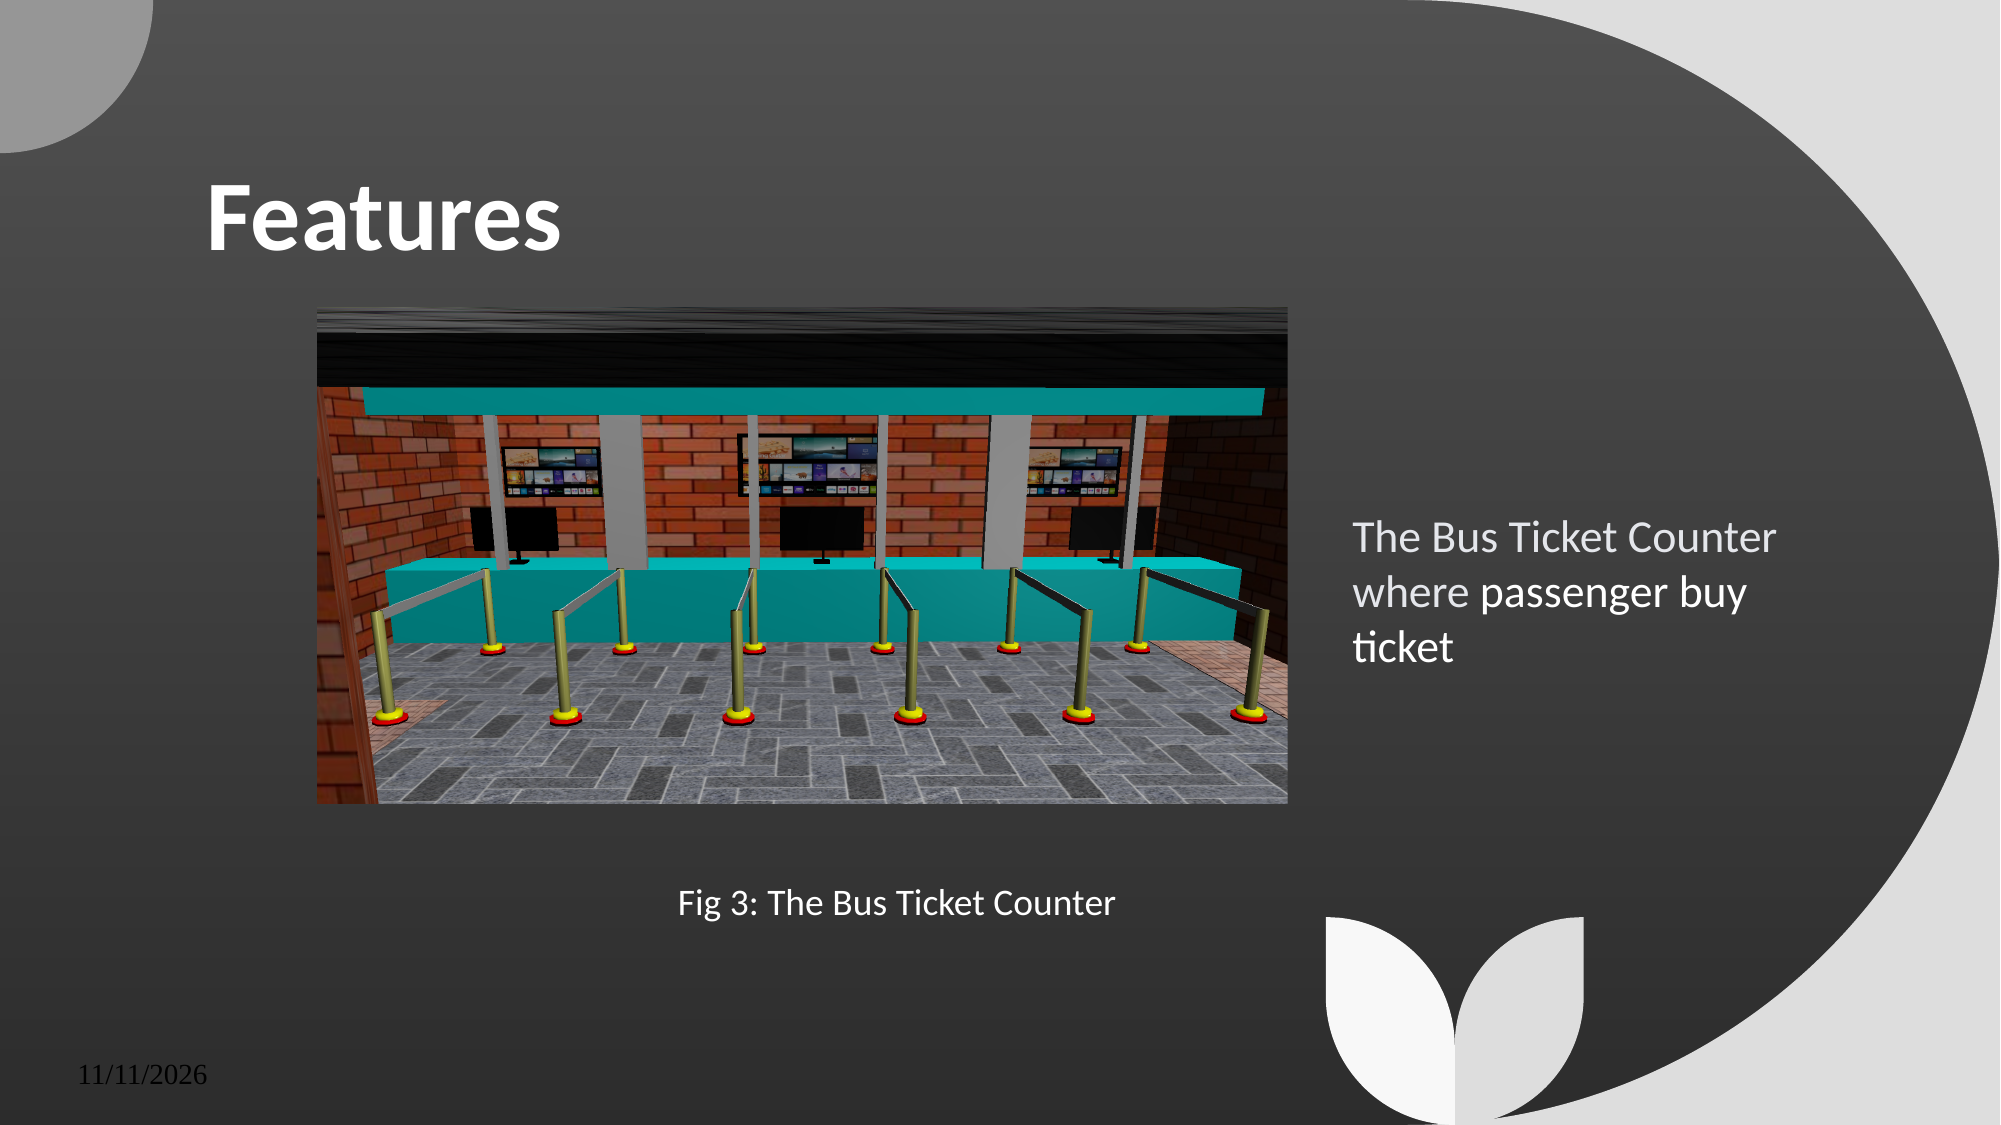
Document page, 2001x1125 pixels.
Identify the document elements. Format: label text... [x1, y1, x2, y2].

text_box Fig 3: The Bus Ticket Counter [191, 870, 1604, 931]
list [315, 307, 1288, 804]
slide_number [1665, 1042, 1938, 1103]
title Features [191, 62, 1796, 280]
slide_number [62, 1042, 513, 1103]
text_box The Bus Ticket Counter where passenger buy ticket [1337, 499, 1860, 680]
